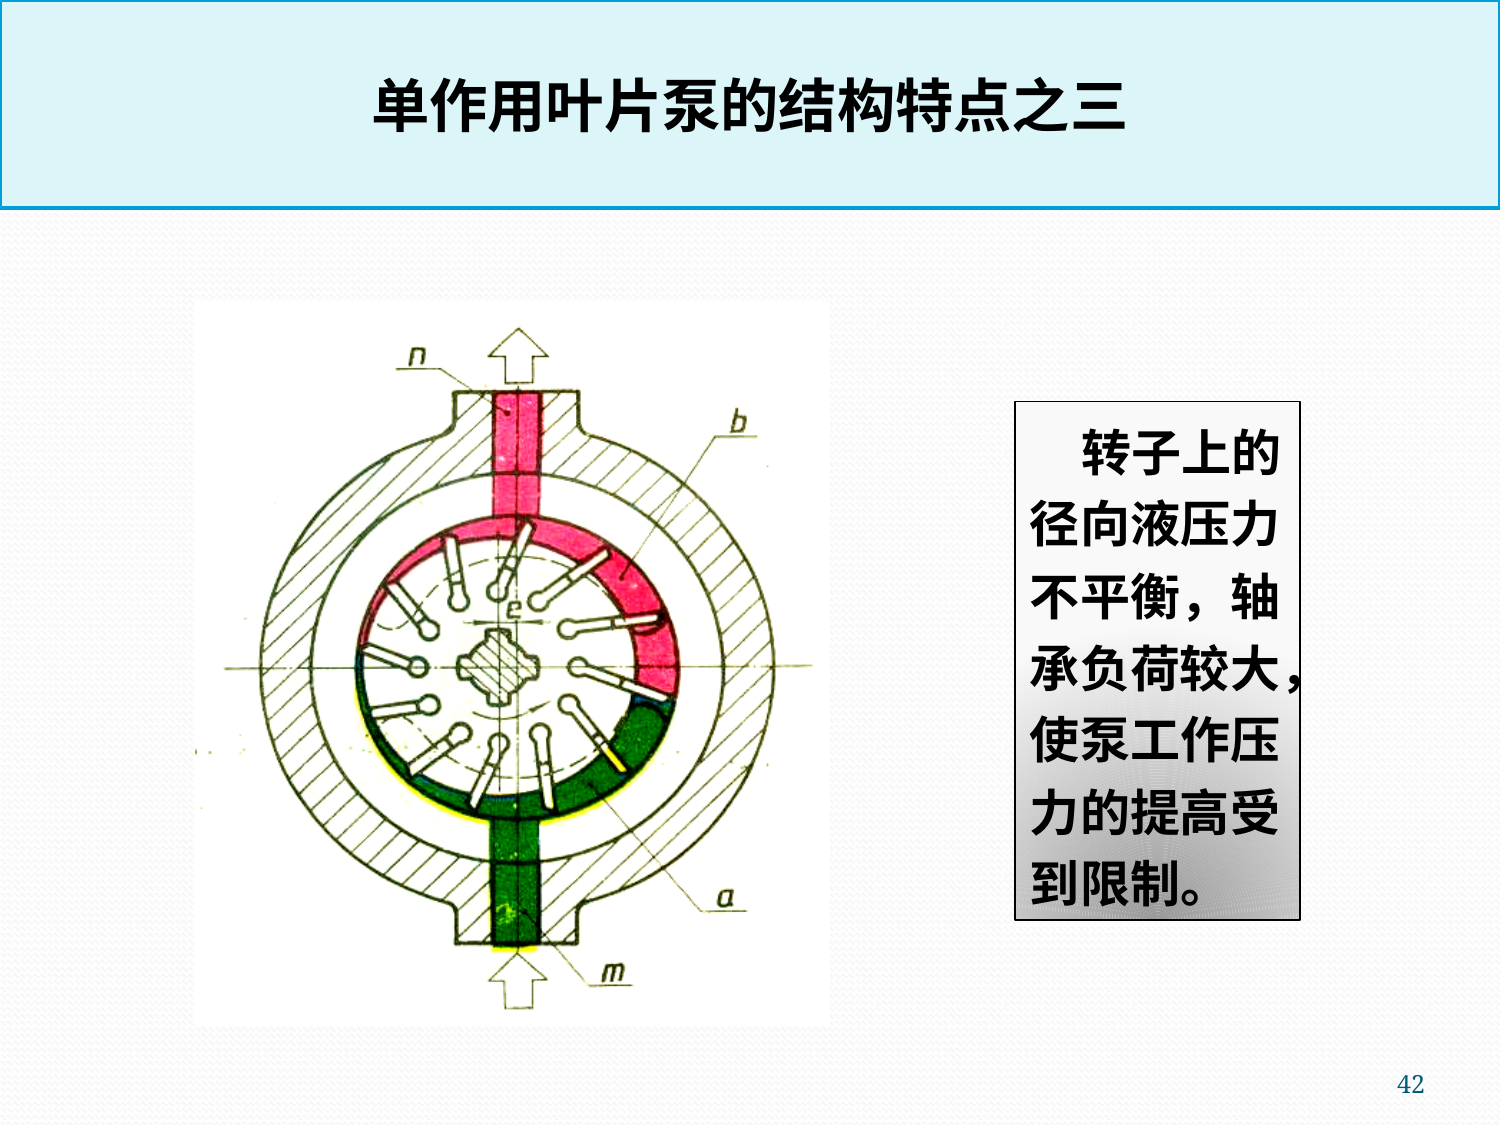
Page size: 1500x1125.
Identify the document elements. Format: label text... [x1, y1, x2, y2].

picture [194, 301, 830, 1027]
slide_number 42 [1299, 1042, 1425, 1103]
text_box 单作用叶片泵的结构特点之三 [0, 0, 1500, 210]
text_box 转子上的径向液压力不平衡，轴承负荷较大，使泵工作压力的提高受到限制。 [1014, 401, 1301, 921]
